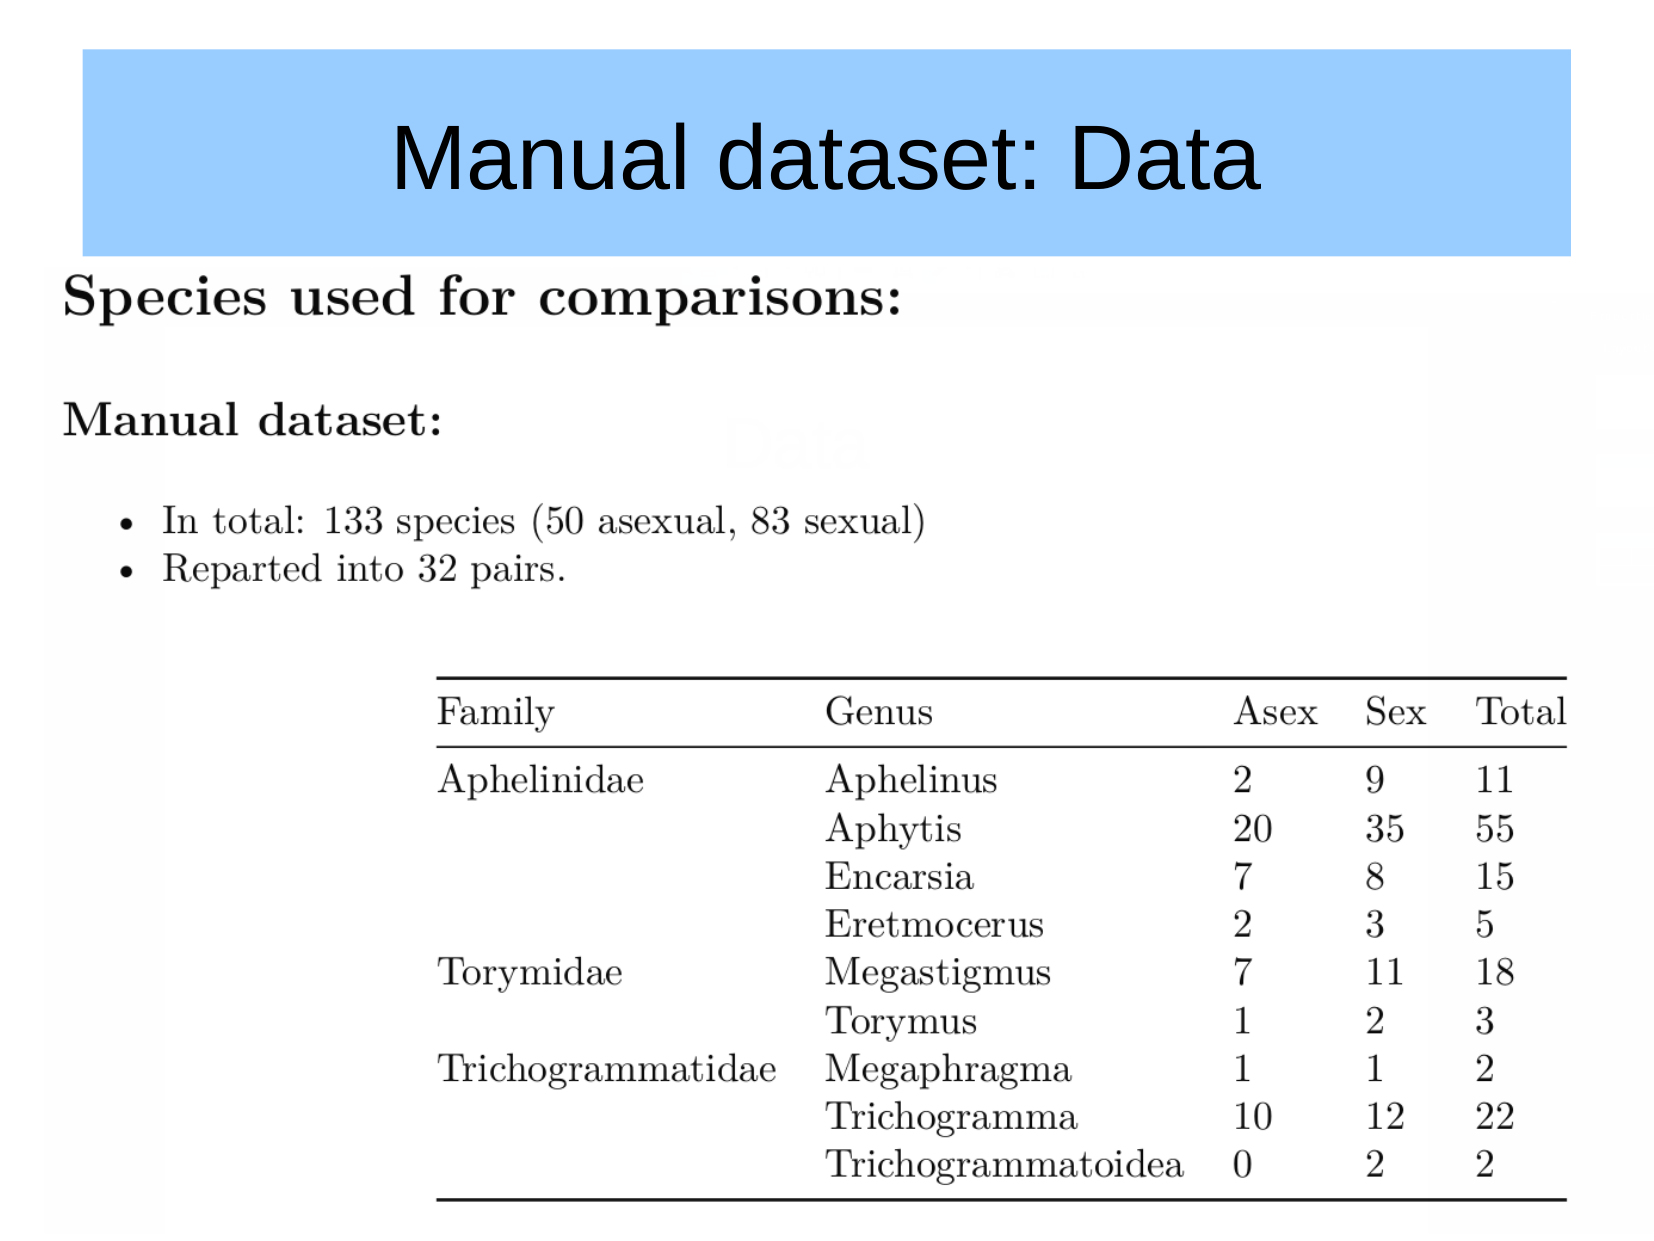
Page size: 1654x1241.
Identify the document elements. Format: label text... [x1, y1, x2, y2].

text_box Manual dataset: Data [82, 49, 1571, 257]
picture [44, 267, 1654, 1234]
